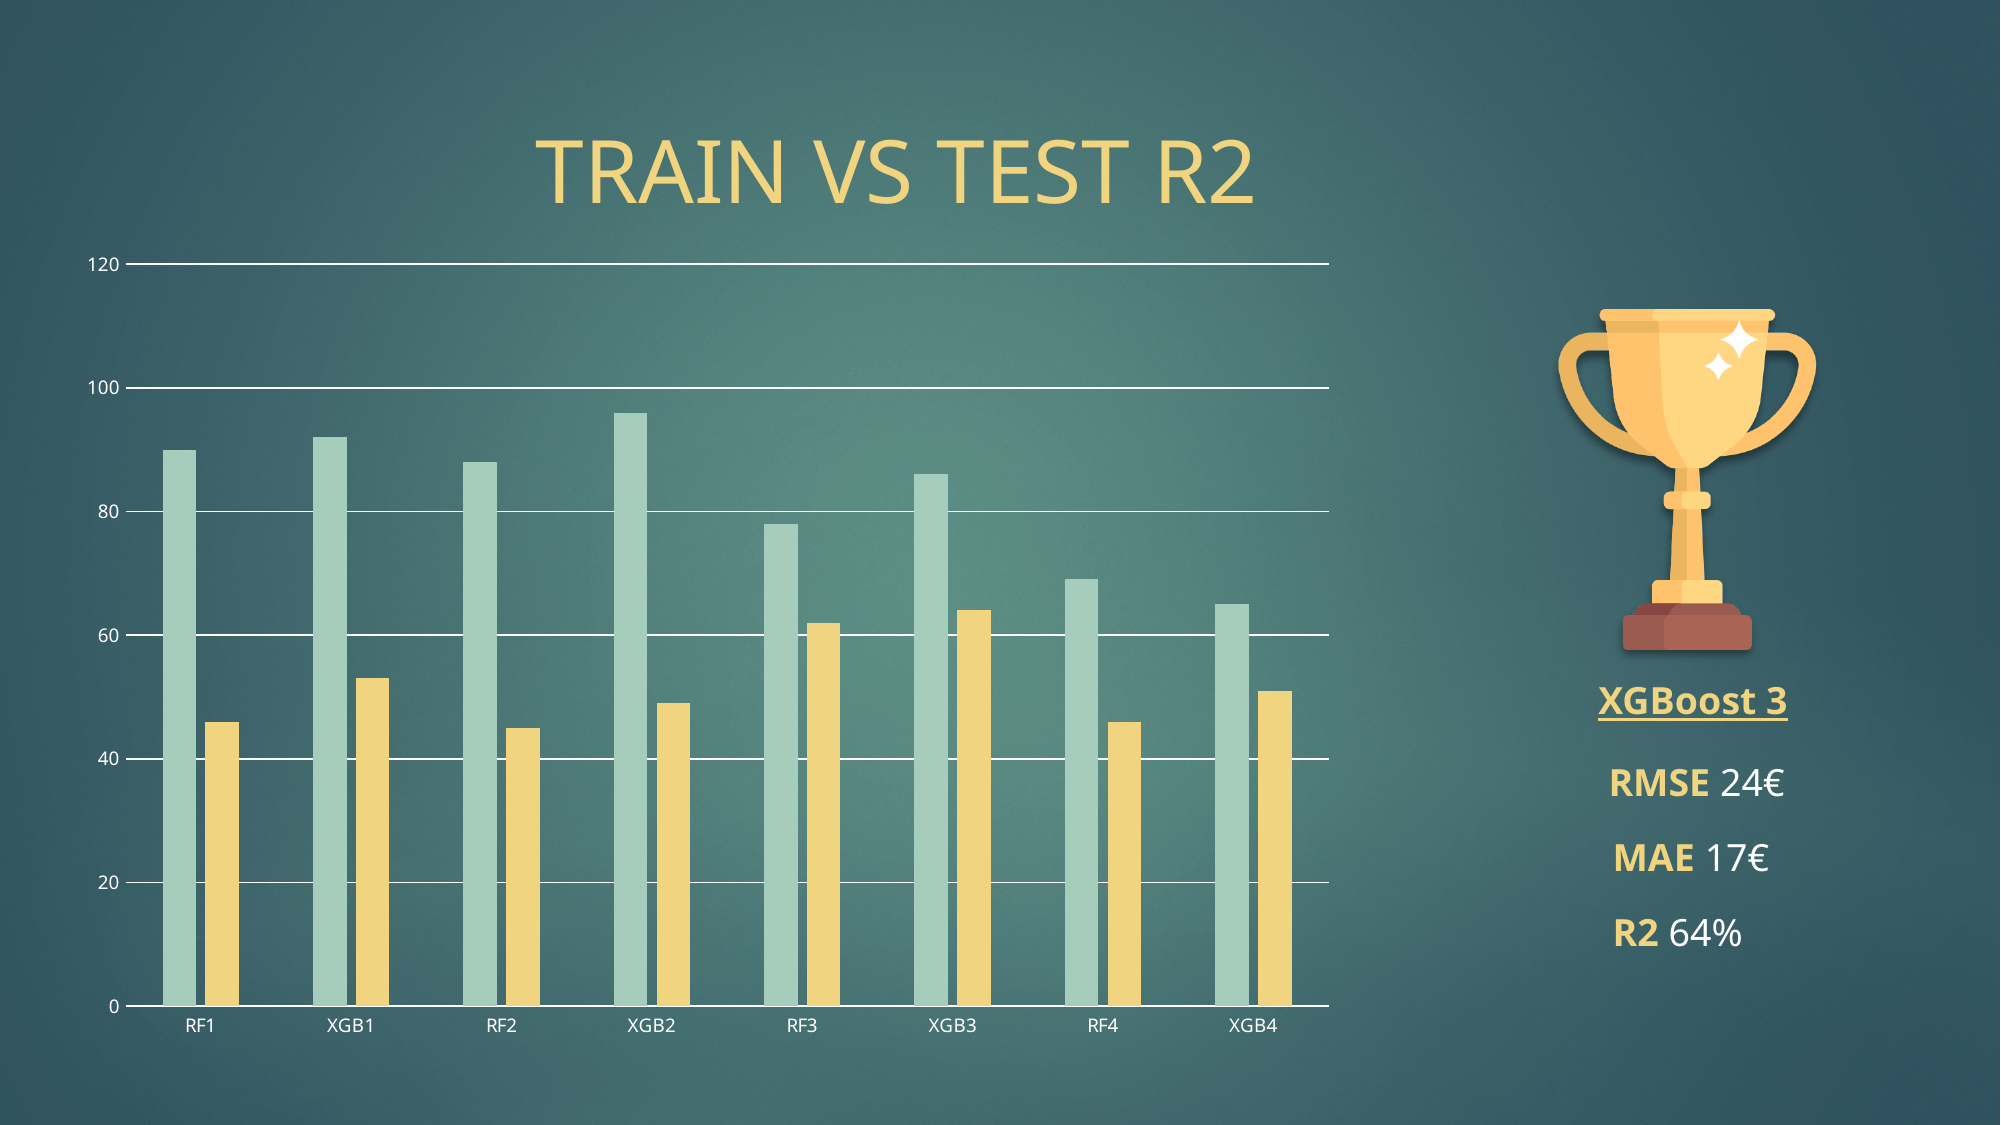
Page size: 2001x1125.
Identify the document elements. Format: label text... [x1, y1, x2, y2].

text_box MAE 17€ [1597, 826, 1807, 886]
chart [60, 234, 1355, 1056]
text_box RMSE 24€ [1593, 751, 1821, 811]
title TRAIN VS TEST R2 [520, 108, 1563, 235]
picture [1517, 309, 1858, 650]
text_box XGBoost 3 [1583, 669, 1811, 730]
text_box R2 64% [1597, 901, 1761, 961]
